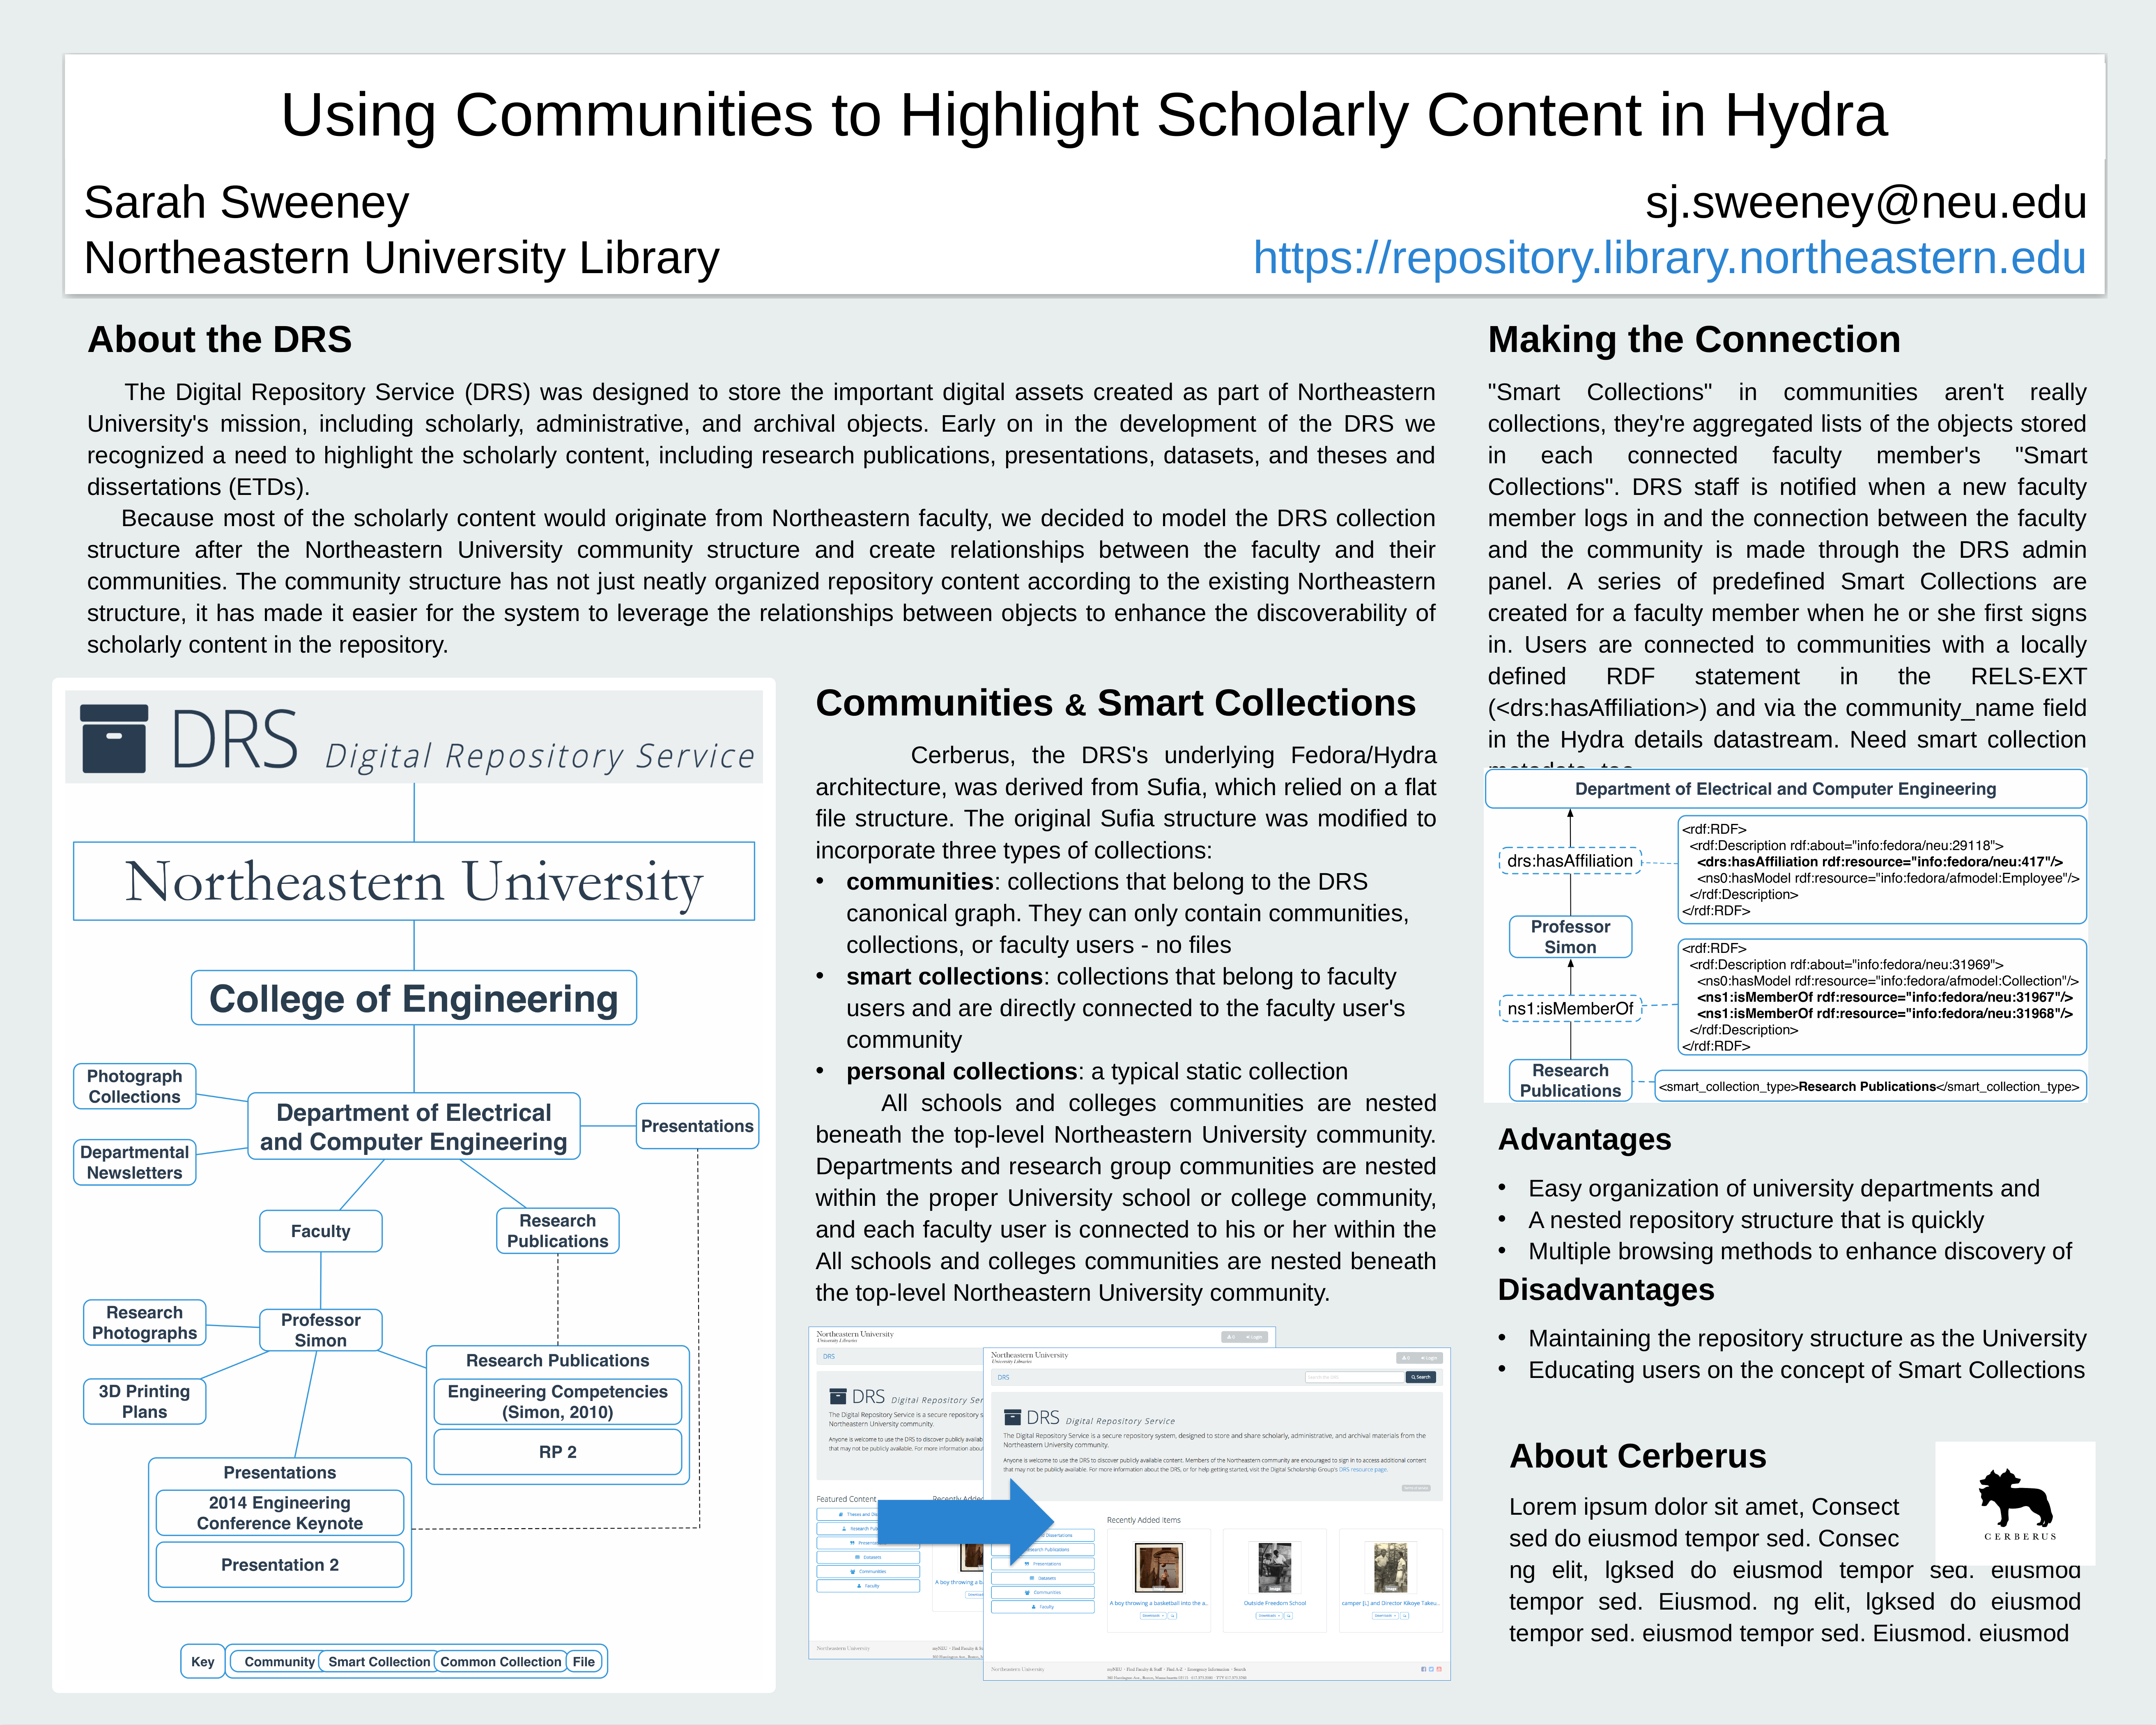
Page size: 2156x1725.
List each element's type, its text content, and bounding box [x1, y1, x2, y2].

text_box [65, 54, 2105, 63]
picture [808, 1326, 1451, 1681]
text_box About the DRS The Digital Repository Service (DRS) was designed to store the important digital assets created as part of Northeastern University's mission, including scholarly, administrative, and archival objects. Early on in the development of the DRS we recognized a need to highlight the scholarly content, including research publications, presentations, datasets, and theses and dissertations (ETDs). Because most of the scholarly content would originate from Northeastern faculty, we decided to model the DRS collection structure after the Northeastern University community structure and create relationships between the faculty and their communities. The community structure has not just neatly organized repository content according to the existing Northeastern structure, it has made it easier for the system to leverage the relationships between objects to enhance the discoverability of scholarly content in the repository. [65, 308, 1460, 669]
text_box Using Communities to Highlight Scholarly Content in Hydra [65, 63, 2106, 159]
picture [1484, 768, 2088, 1103]
text_box Making the Connection "Smart Collections" in communities aren't really collections, they're aggregated lists of the objects stored in each connected faculty member's "Smart Collections". DRS staff is notified when a new faculty member logs in and the connection between the faculty and the community is made through the DRS admin panel. A series of predefined Smart Collections are created for a faculty member when he or she first signs in. Users are connected to communities with a locally defined RDF statement in the RELS-EXT (<drs:hasAffiliation>) and via the community_name field in the Hydra details datastream. Need smart collection metadata, too. [1466, 308, 2110, 796]
text_box Advantages Easy organization of university departments and A nested repository structure that is quickly Multiple browsing methods to enhance discovery of Disadvantages Maintaining the repository structure as the University Educating users on the concept of Smart Collections [1476, 1112, 2115, 1394]
picture [1935, 1442, 2096, 1566]
text_box About Cerberus Lorem ipsum dolor sit amet, Consect sed do eiusmod tempor sed. Consec ng elit, lgksed do eiusmod tempor sed. eiusmod tempor sed. Eiusmod. ng elit, lgksed do eiusmod tempor sed. eiusmod tempor sed. Eiusmod. eiusmod [1487, 1427, 2105, 1657]
text_box [0, 0, 2156, 1725]
text_box Sarah Sweeney Northeastern University Library [62, 160, 878, 294]
text_box Communities & Smart Collections Cerberus, the DRS's underlying Fedora/Hydra architecture, was derived from Sufia, which relied on a flat file structure. The original Sufia structure was modified to incorporate three types of collections: communities: collections that belong to the DRS canonical graph. They can only contain communities, collections, or faculty users - no files smart collections: collections that belong to faculty users and are directly connected to the faculty user's community personal collections: a typical static collection All schools and colleges communities are nested beneath the top-level Northeastern University community. Departments and research group communities are nested within the proper University school or college community, and each faculty user is connected to his or her within the All schools and colleges communities are nested beneath the top-level Northeastern University community. [793, 672, 1460, 1317]
text_box sj.sweeney@neu.edu https://repository.library.northeastern.edu [878, 160, 2110, 294]
picture [65, 690, 763, 1681]
